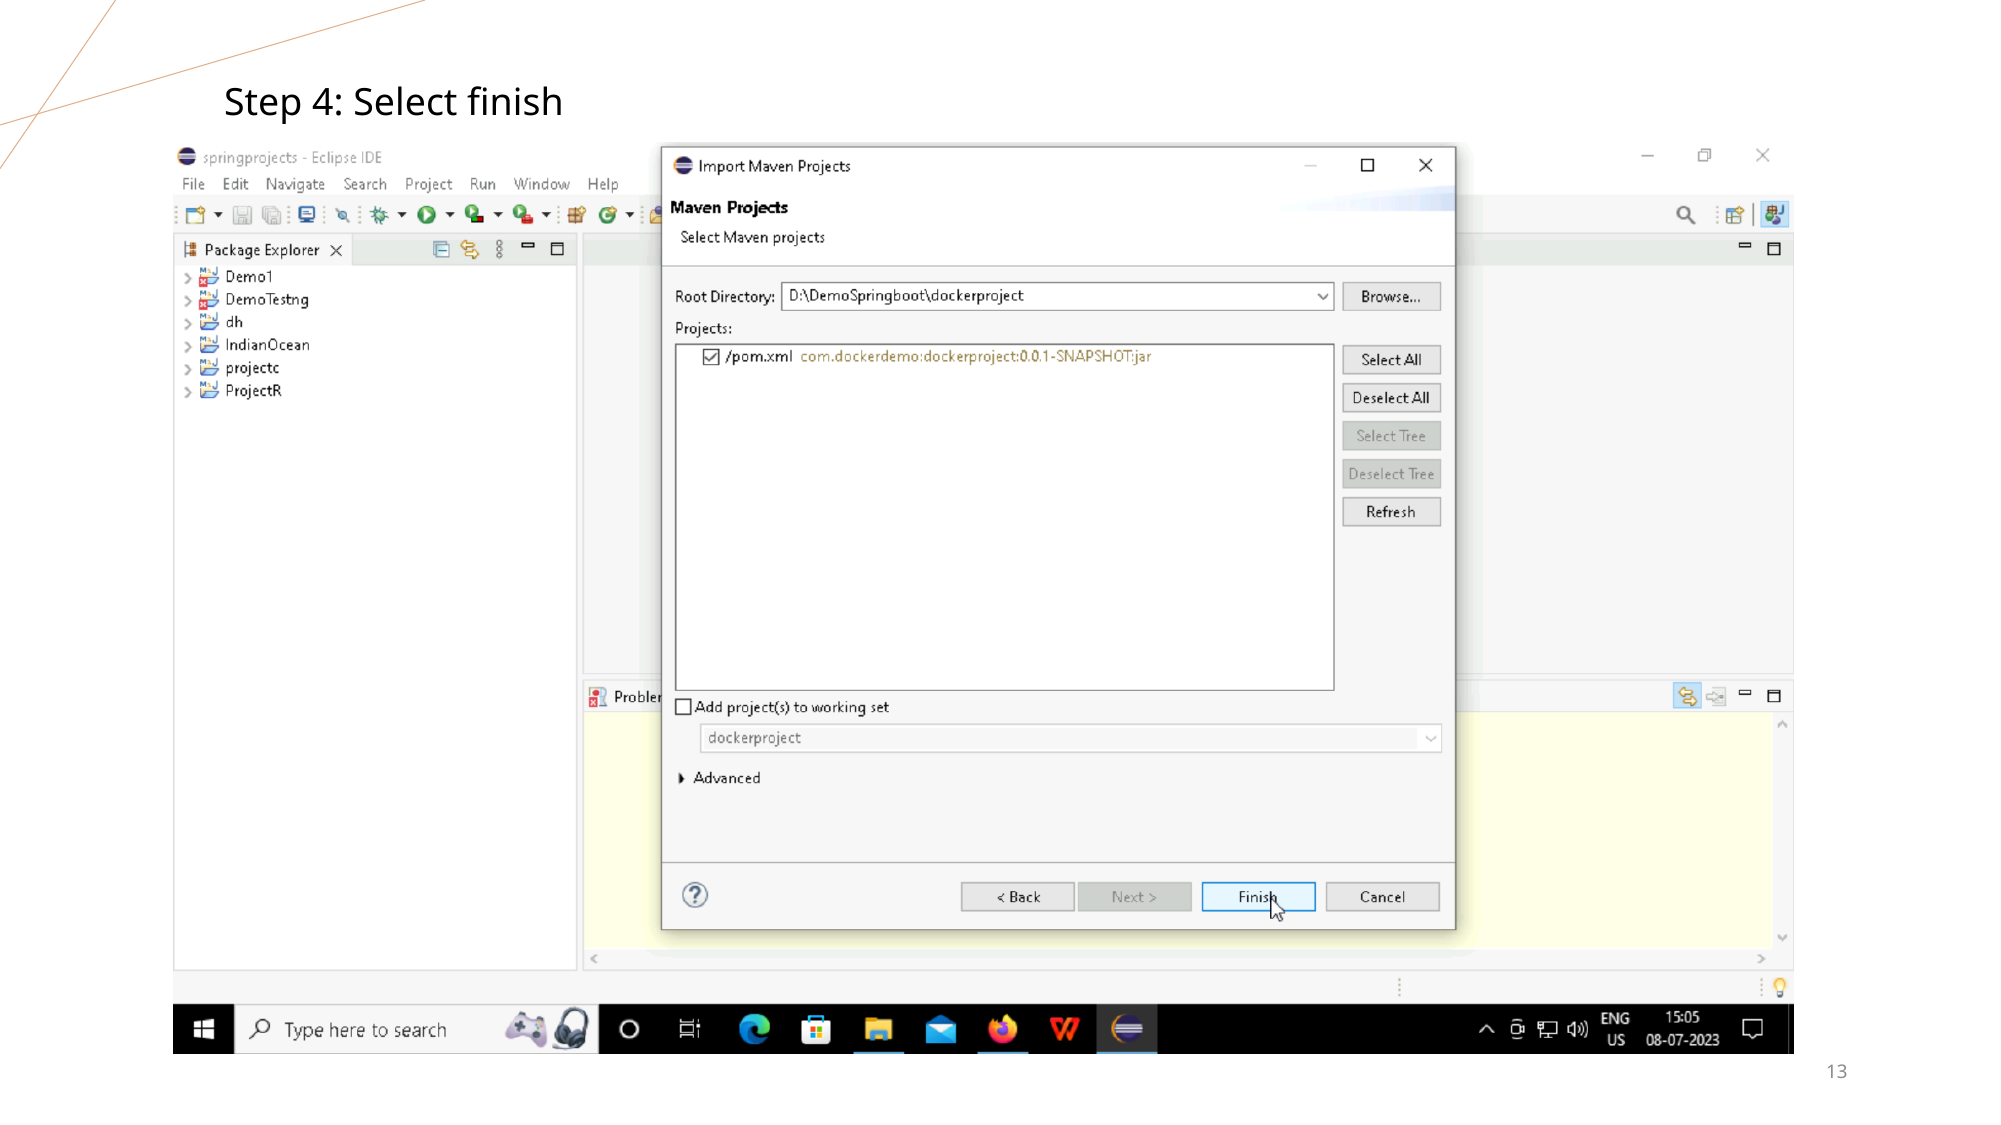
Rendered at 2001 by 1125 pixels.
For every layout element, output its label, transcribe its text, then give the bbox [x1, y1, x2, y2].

text_box Step 4: Select finish [209, 70, 875, 131]
slide_number 13 [1412, 1042, 1863, 1103]
picture [173, 142, 1794, 1054]
